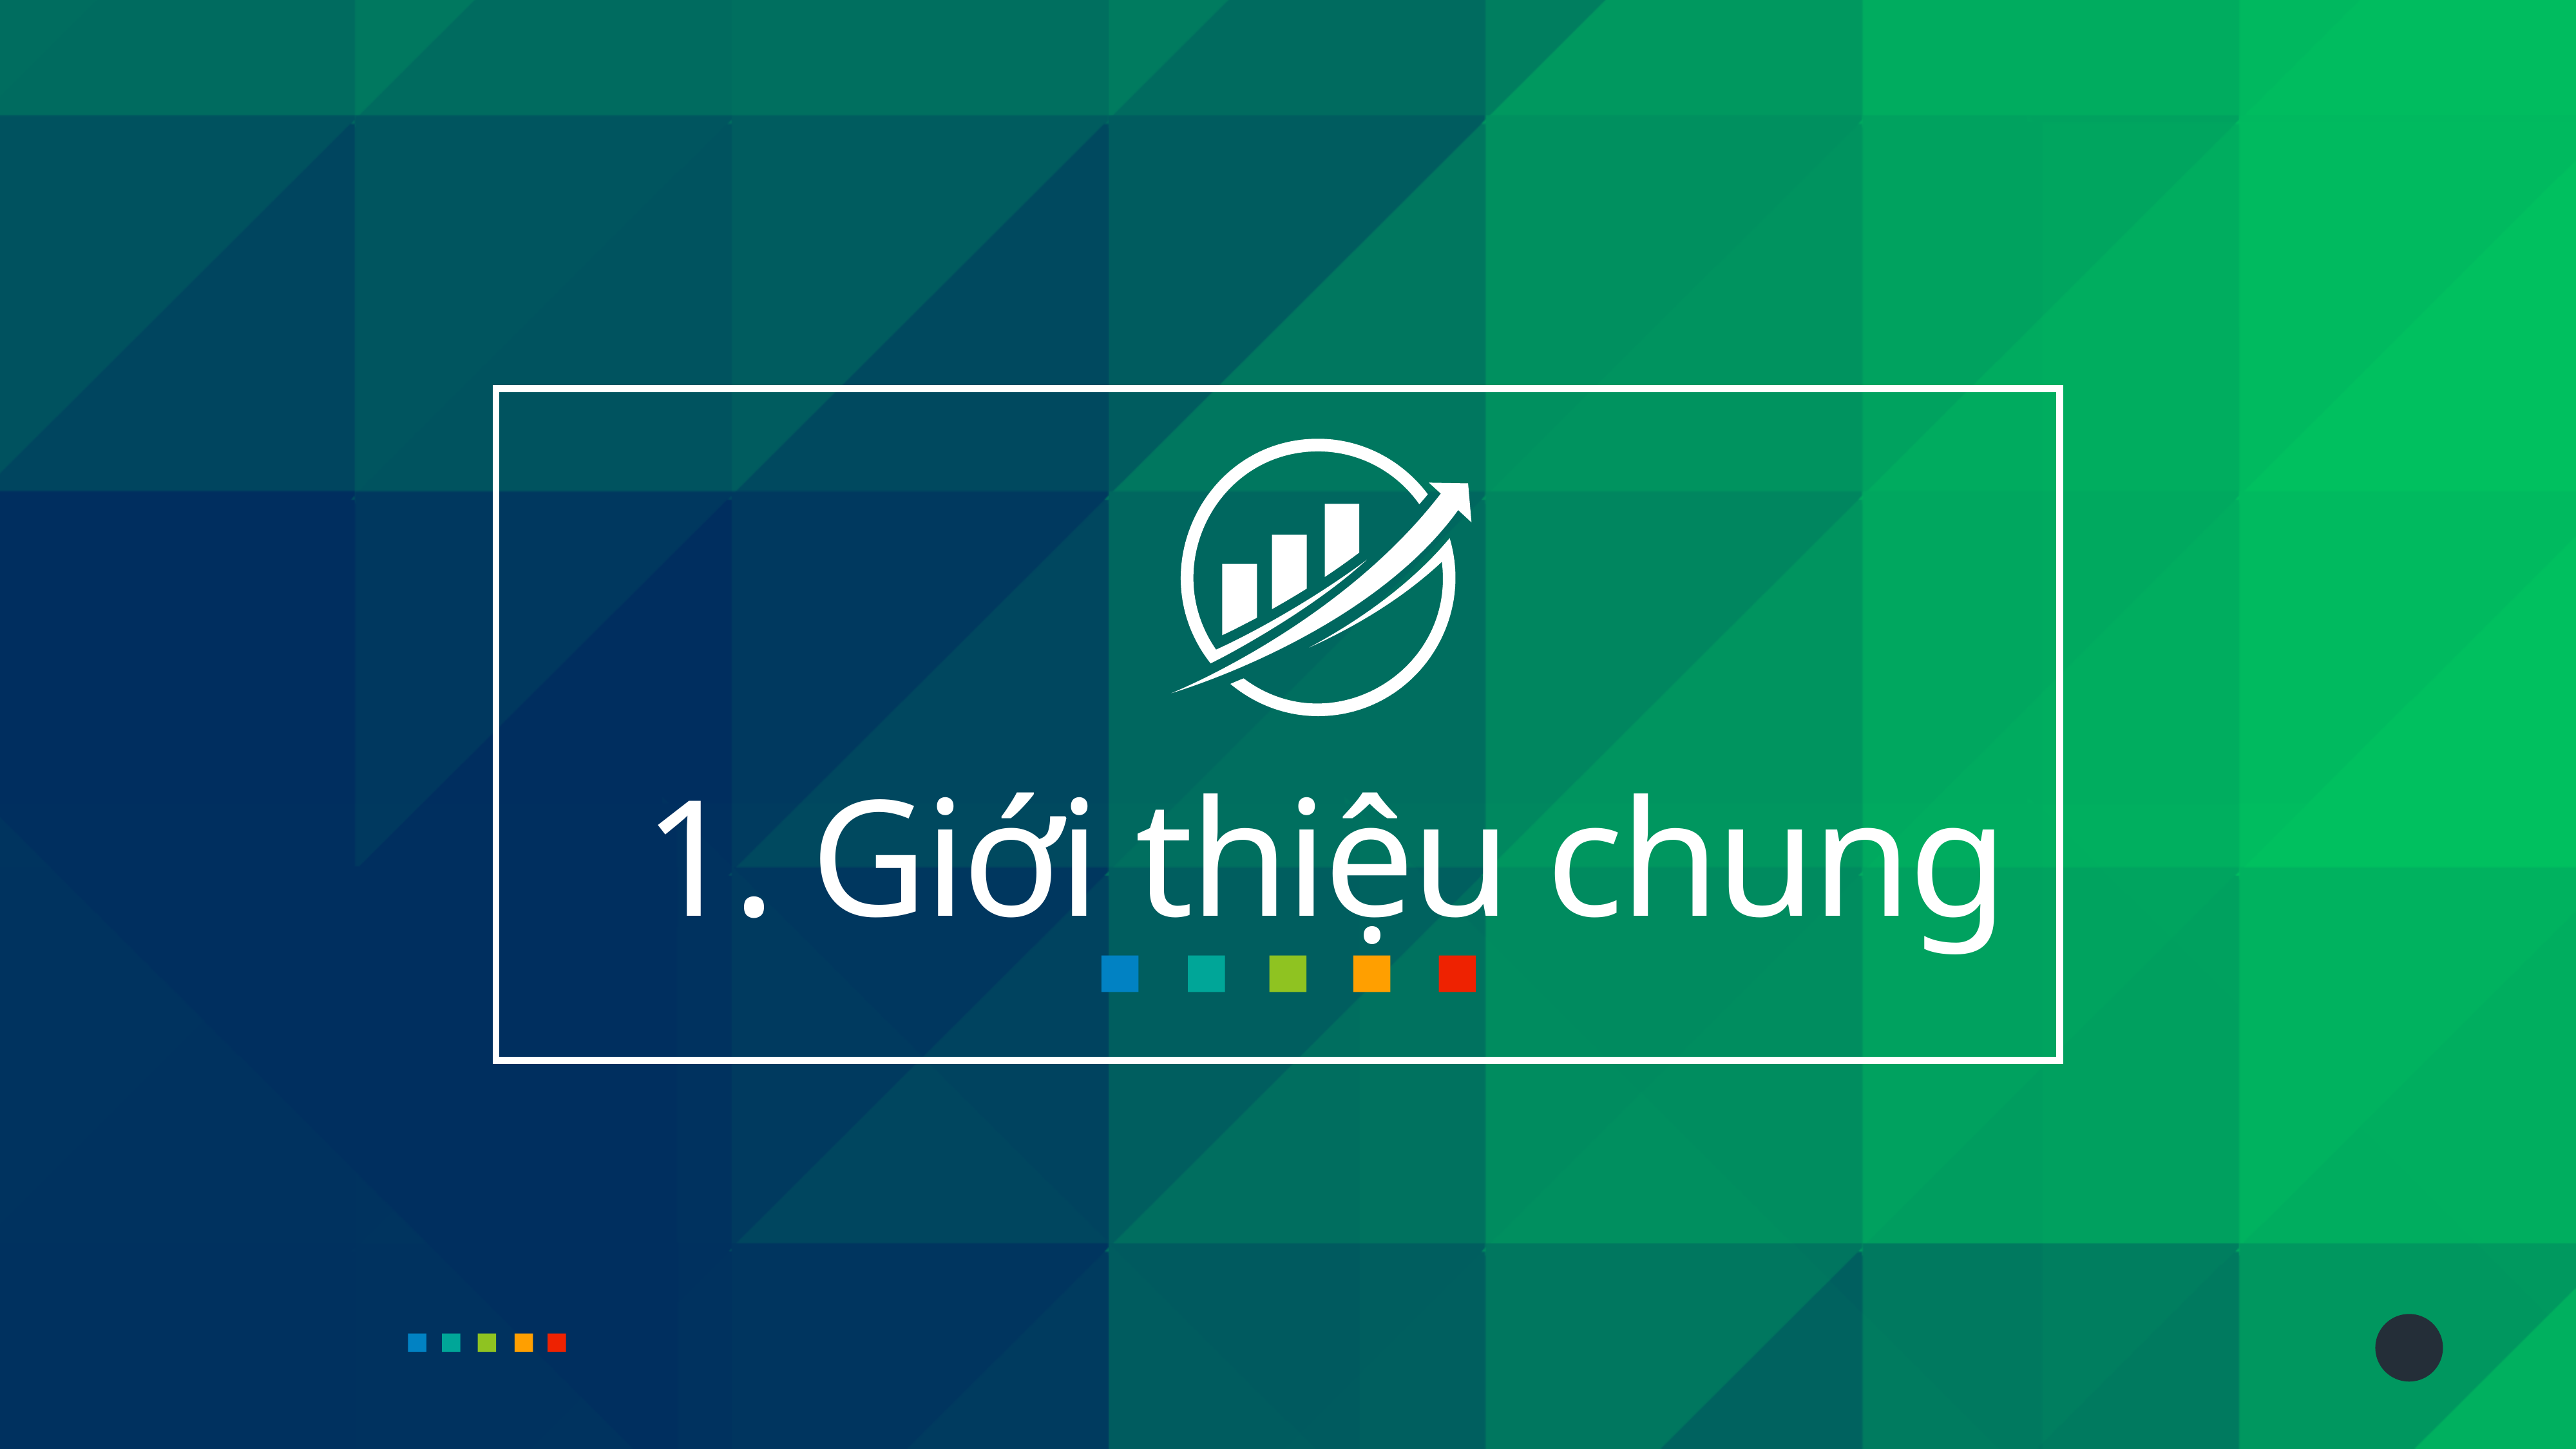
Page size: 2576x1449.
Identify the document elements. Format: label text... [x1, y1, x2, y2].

text_box 1. Giới thiệu chung [634, 750, 2147, 954]
text_box [0, 0, 2576, 1449]
text_box [1269, 954, 1307, 992]
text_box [408, 1333, 566, 1352]
text_box [1438, 954, 1476, 992]
text_box [495, 388, 2060, 1061]
text_box [1101, 954, 1139, 992]
text_box [1171, 482, 1472, 694]
text_box [2374, 1313, 2444, 1383]
text_box [1230, 538, 1456, 717]
text_box [1180, 439, 1428, 664]
text_box [1187, 954, 1226, 992]
text_box [1353, 954, 1391, 992]
